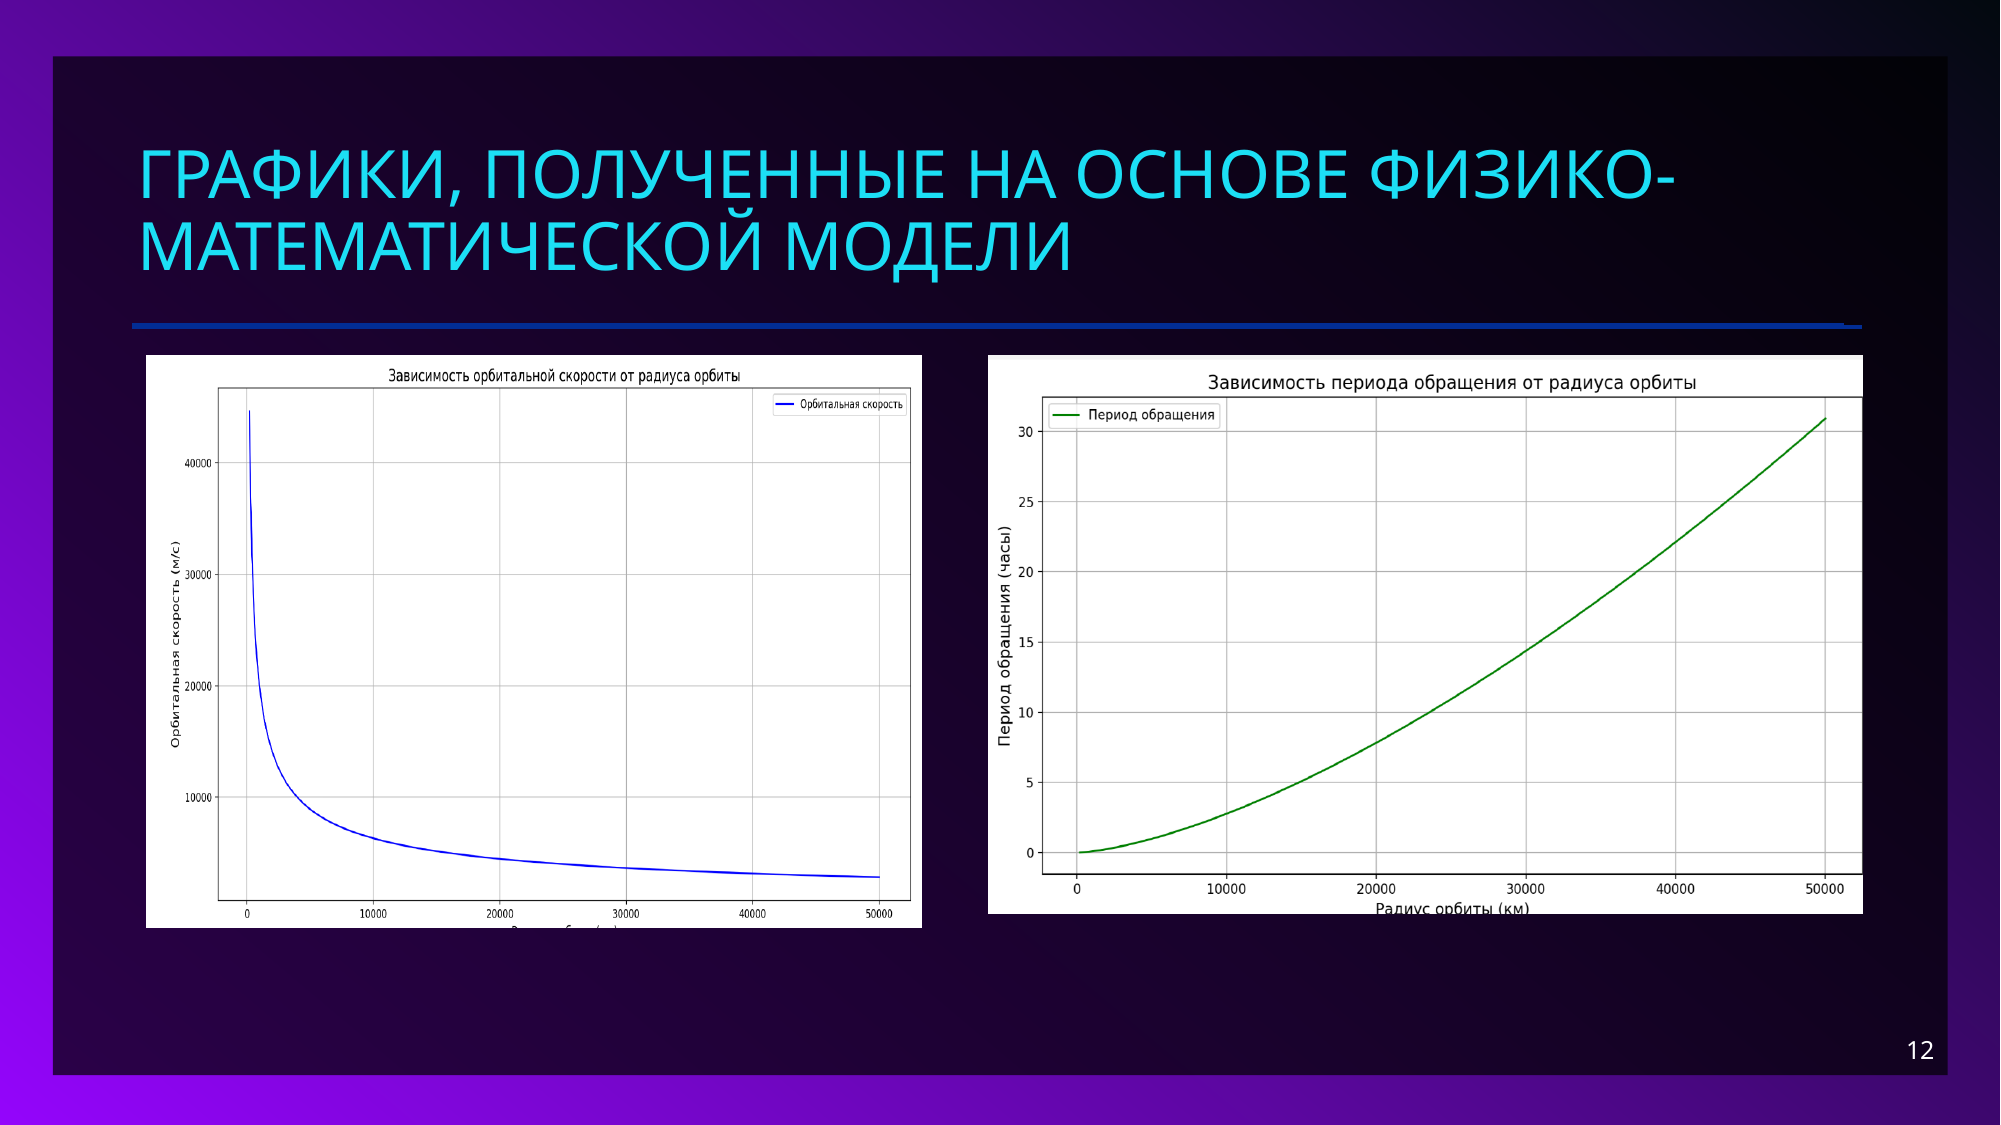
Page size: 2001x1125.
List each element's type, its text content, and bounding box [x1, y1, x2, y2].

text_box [146, 355, 922, 928]
picture [988, 355, 1863, 914]
title Графики, полученные на основе физико-математической модели [137, 105, 1862, 293]
slide_number 12 [1499, 1021, 1950, 1082]
